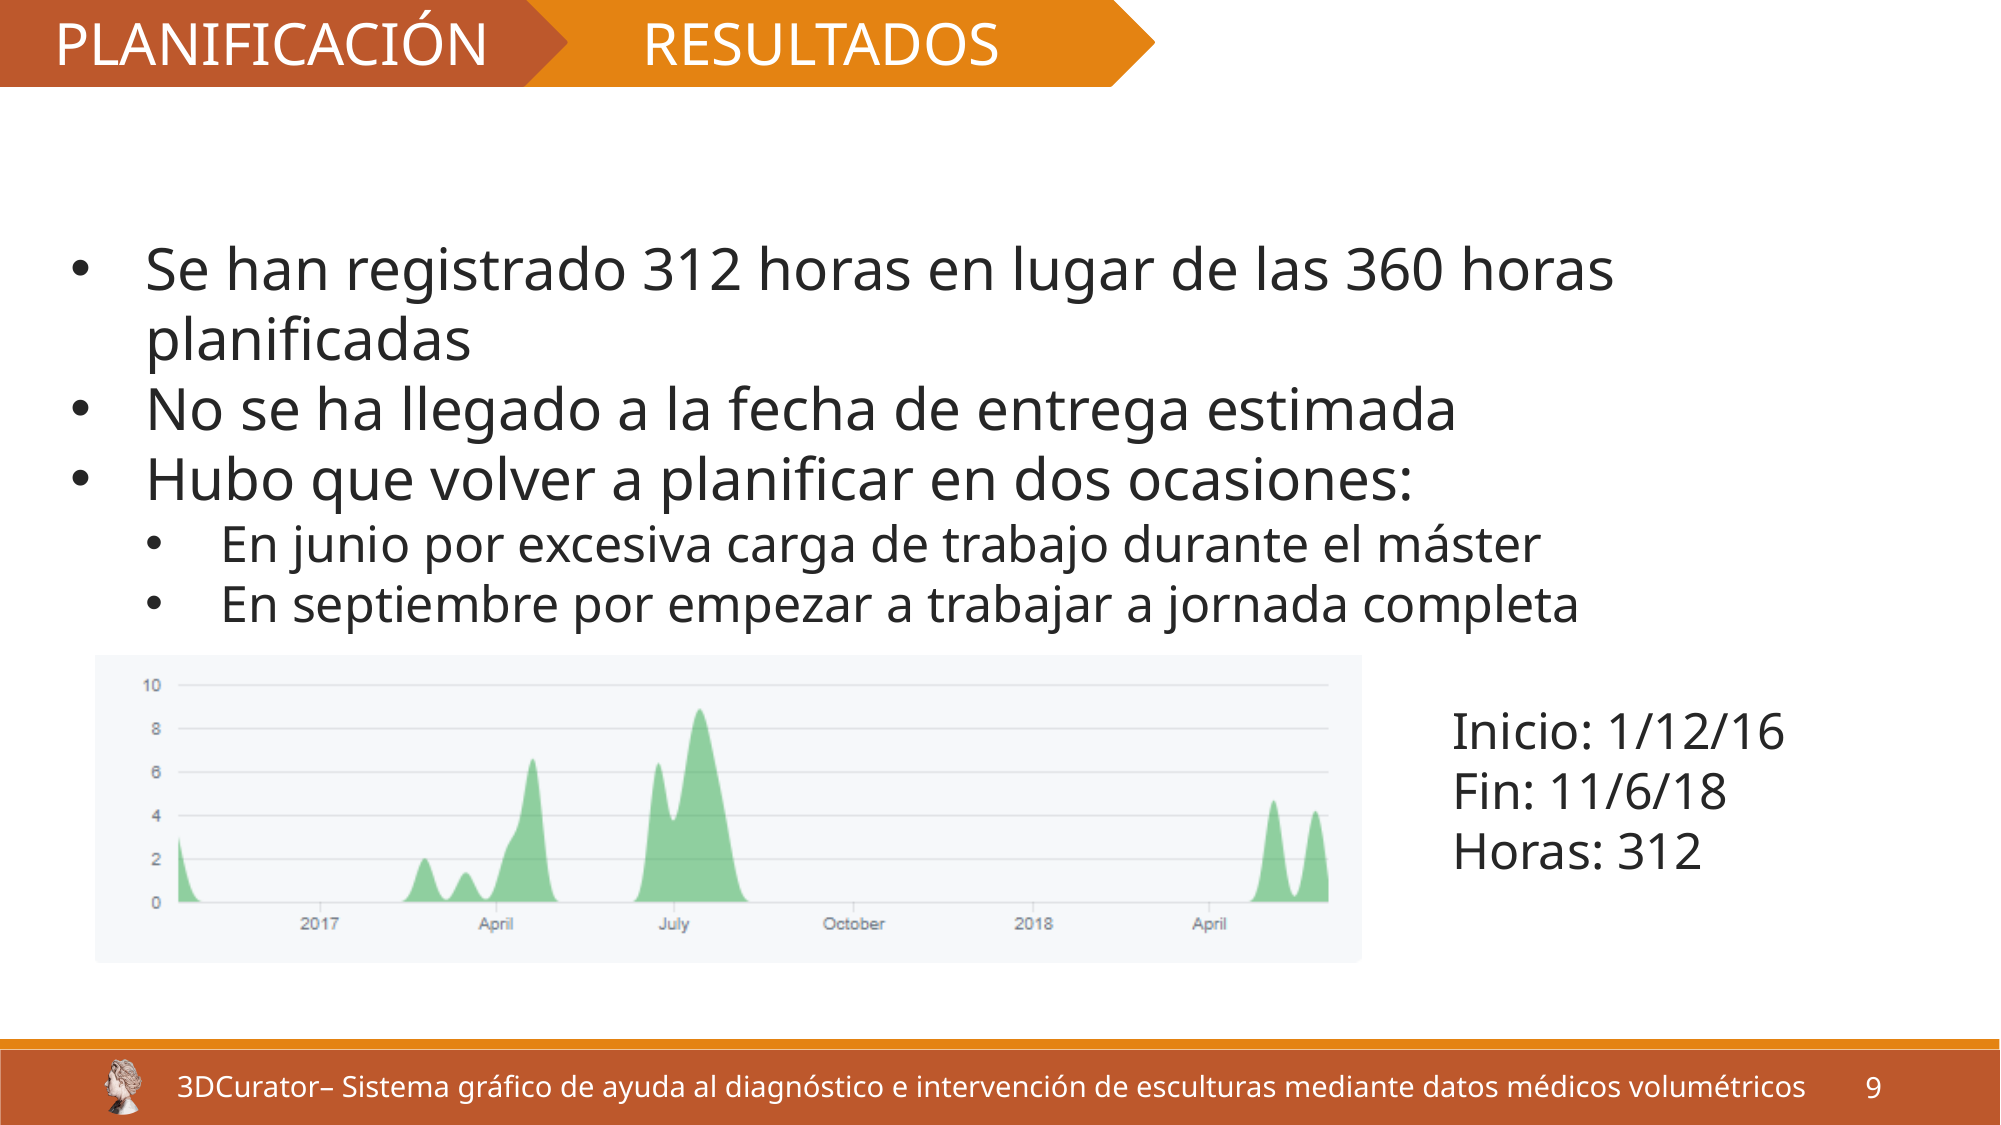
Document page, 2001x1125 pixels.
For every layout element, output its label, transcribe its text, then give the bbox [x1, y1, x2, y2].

text_box RESULTADOS [525, 0, 1155, 87]
picture [94, 1059, 151, 1115]
text_box Inicio: 1/12/16 Fin: 11/6/18 Horas: 312 [1437, 692, 1927, 888]
picture [94, 655, 1362, 963]
text_box PLANIFICACIÓN [0, 0, 568, 87]
text_box Se han registrado 312 horas en lugar de las 360 horas planificadas No se ha llegado a la fecha de entrega estimada Hubo que volver a planificar en dos ocasiones: En junio por excesiva carga de trabajo durante el máster En septiembre por empezar a trabajar a jornada completa [55, 225, 1897, 640]
text_box 9 [1681, 1059, 1898, 1120]
text_box 3DCurator– Sistema gráfico de ayuda al diagnóstico e intervención de esculturas mediante datos médicos volumétricos [162, 1061, 1839, 1111]
